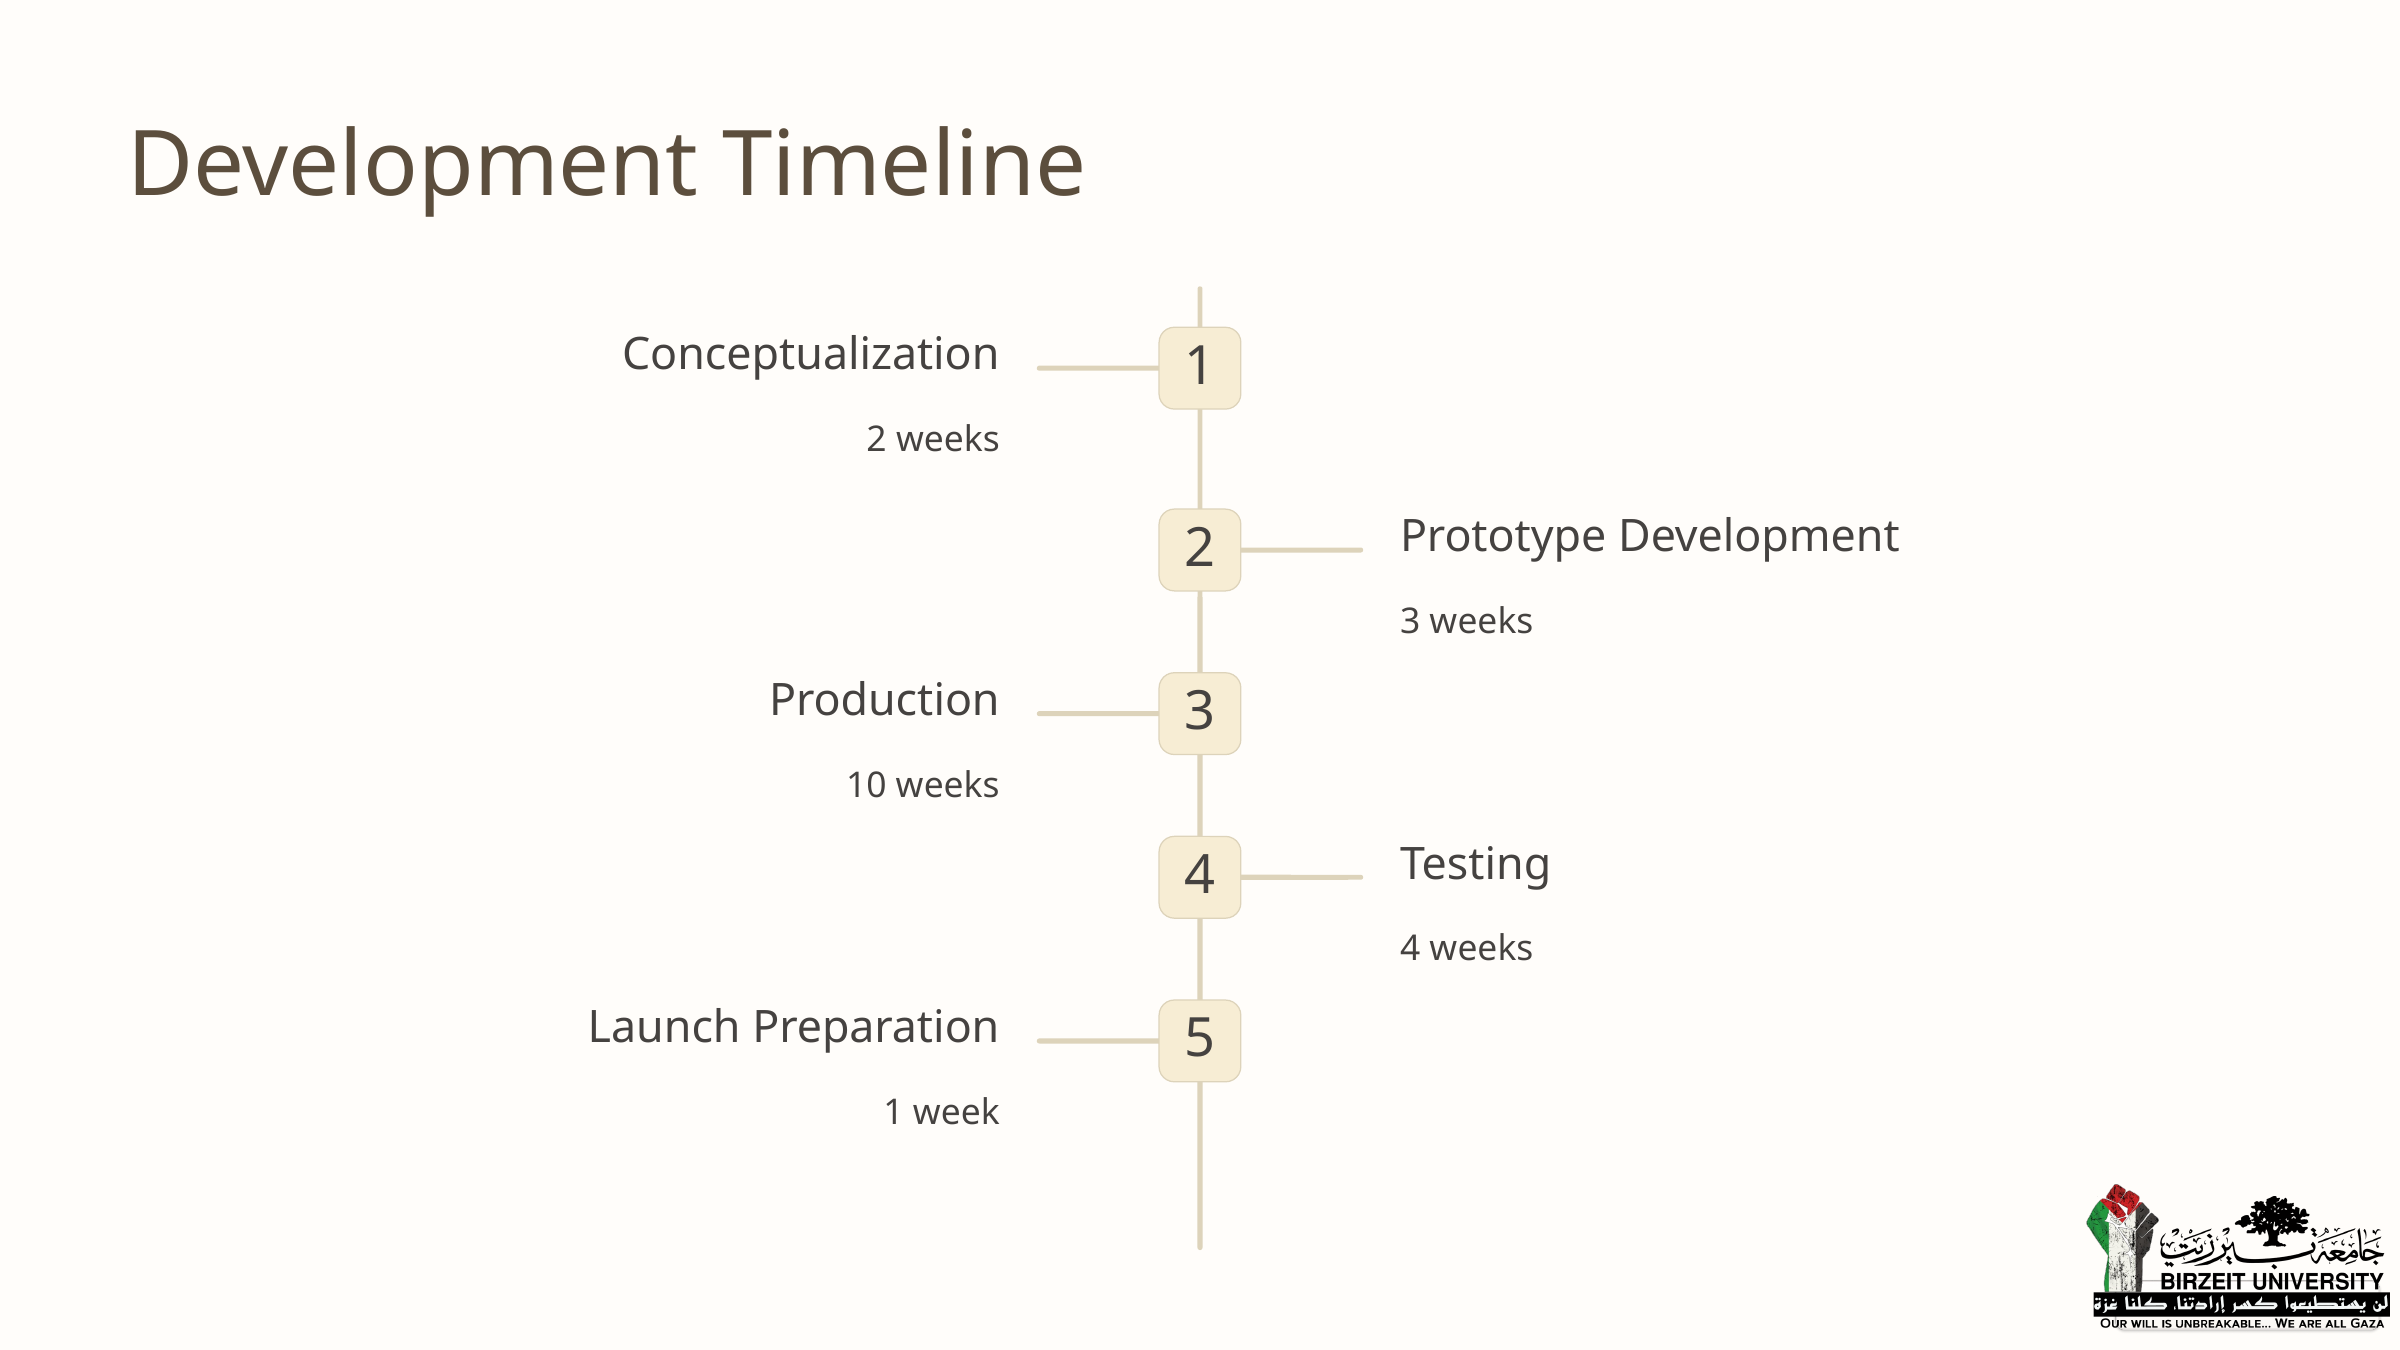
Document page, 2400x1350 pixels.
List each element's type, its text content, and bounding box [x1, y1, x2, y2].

text_box 10 weeks [127, 746, 1000, 805]
text_box [1241, 547, 1364, 553]
text_box [1159, 999, 1241, 1082]
text_box 4 [1183, 849, 1216, 905]
text_box Development Timeline [127, 99, 1211, 214]
text_box [1036, 365, 1159, 371]
text_box Launch Preparation [536, 995, 1000, 1053]
text_box 5 [1184, 1013, 1216, 1069]
text_box [1197, 755, 1203, 836]
picture [2074, 1177, 2400, 1339]
text_box [1197, 919, 1203, 1000]
text_box Testing [1399, 831, 1855, 889]
text_box 4 weeks [1399, 910, 2273, 969]
text_box 1 [1187, 340, 1213, 396]
text_box [1159, 327, 1241, 410]
text_box 3 weeks [1399, 583, 2273, 642]
text_box [1159, 836, 1241, 919]
text_box 1 week [127, 1074, 1000, 1133]
text_box [1159, 672, 1241, 755]
text_box 3 [1183, 686, 1217, 741]
text_box Production [545, 668, 1000, 725]
text_box Prototype Development [1400, 504, 1963, 562]
text_box [1197, 1082, 1203, 1251]
text_box [1197, 286, 1203, 327]
text_box 2 weeks [127, 401, 1000, 460]
text_box 2 [1183, 522, 1217, 578]
text_box [1197, 410, 1203, 509]
text_box [1036, 711, 1159, 717]
text_box [1241, 874, 1364, 880]
text_box [1159, 509, 1241, 591]
text_box [1197, 591, 1203, 672]
text_box [1036, 1038, 1159, 1044]
text_box Conceptualization [545, 322, 1000, 380]
